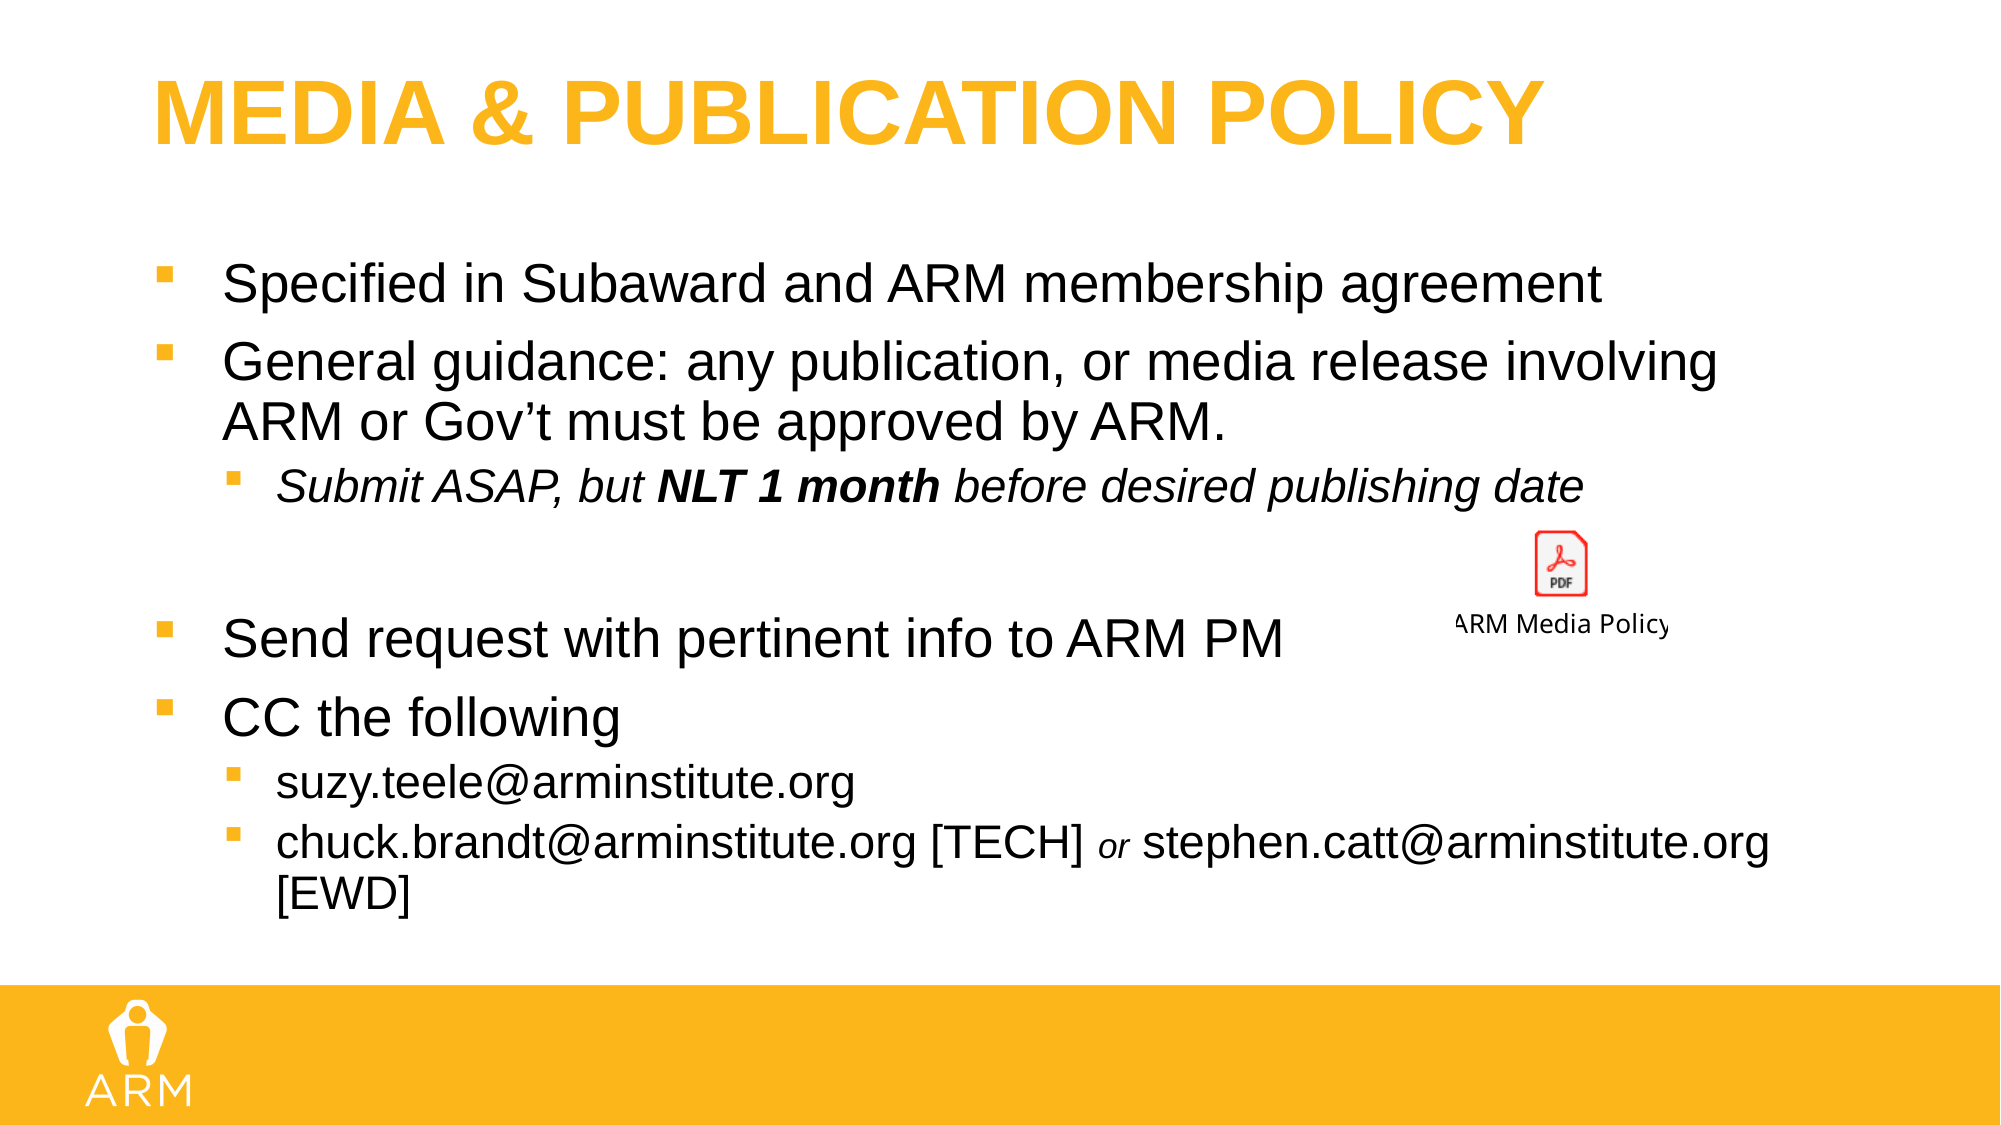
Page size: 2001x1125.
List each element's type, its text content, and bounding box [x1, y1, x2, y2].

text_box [1456, 529, 1667, 716]
picture [0, 953, 295, 1125]
title Media & Publication Policy [137, 5, 1863, 224]
list Specified in Subaward and ARM membership agreement General guidance: any publication, or media release involving ARM or Gov’t must be approved by ARM. Submit ASAP, but NLT 1 month before desired publishing date Send request with pertinent info to ARM PM CC the following suzy.teele@arminstitute.org chuck.brandt@arminstitute.org [TECH] or stephen.catt@arminstitute.org [EWD] [137, 247, 1863, 928]
